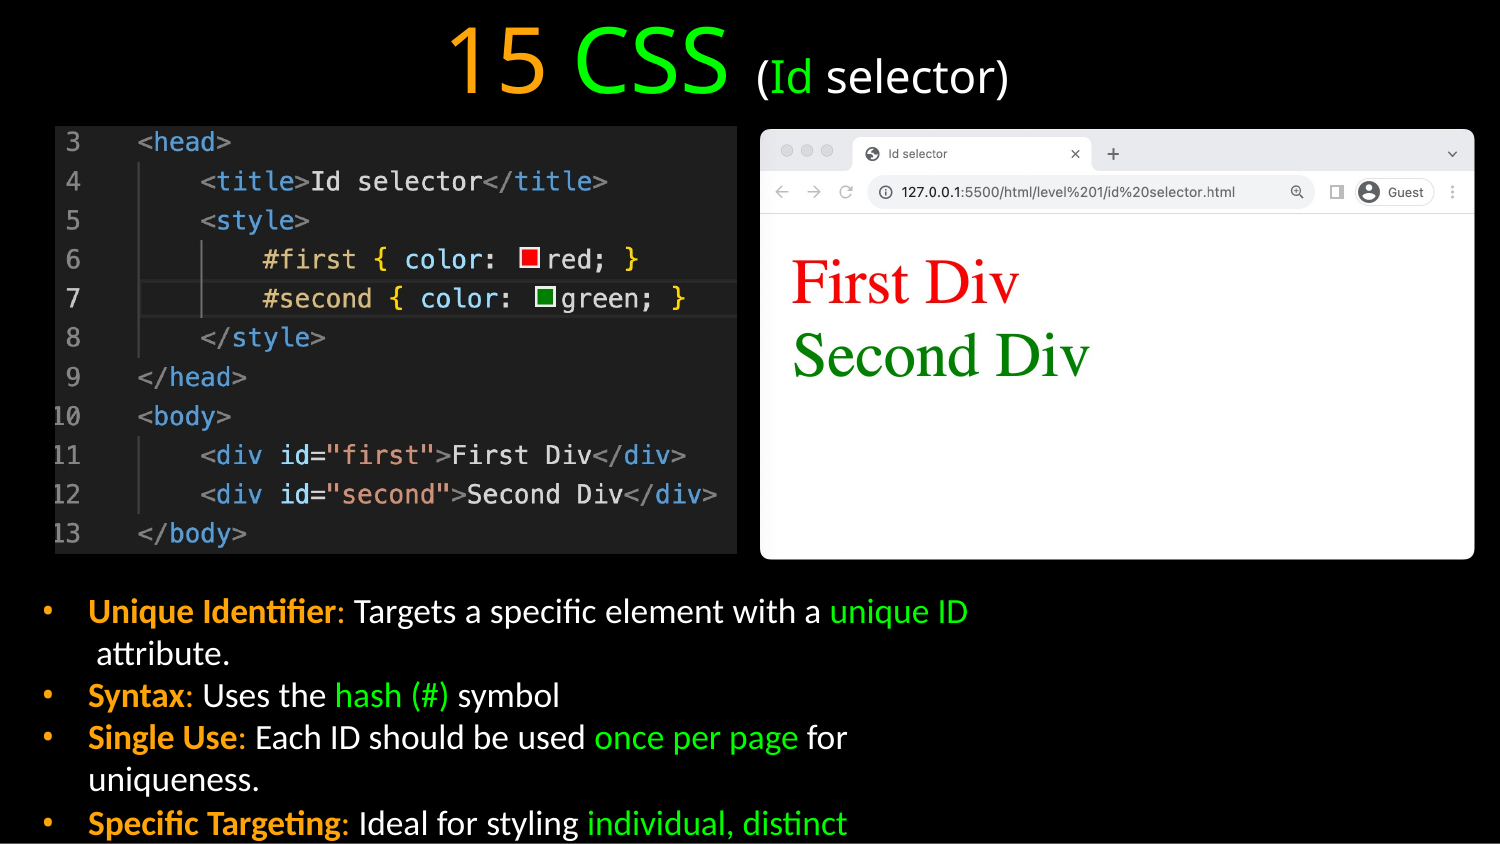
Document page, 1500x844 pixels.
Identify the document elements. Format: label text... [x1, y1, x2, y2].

picture [749, 119, 1483, 571]
text_box Unique Identifier: Targets a specific element with a unique ID attribute. Syntax: Uses the hash (#) symbol Single Use: Each ID should be used once per page for uniqueness. Specific Targeting: Ideal for styling individual, distinct elements. [39, 585, 1033, 844]
picture [55, 126, 737, 554]
title 15 CSS (Id selector) [441, 0, 1059, 130]
